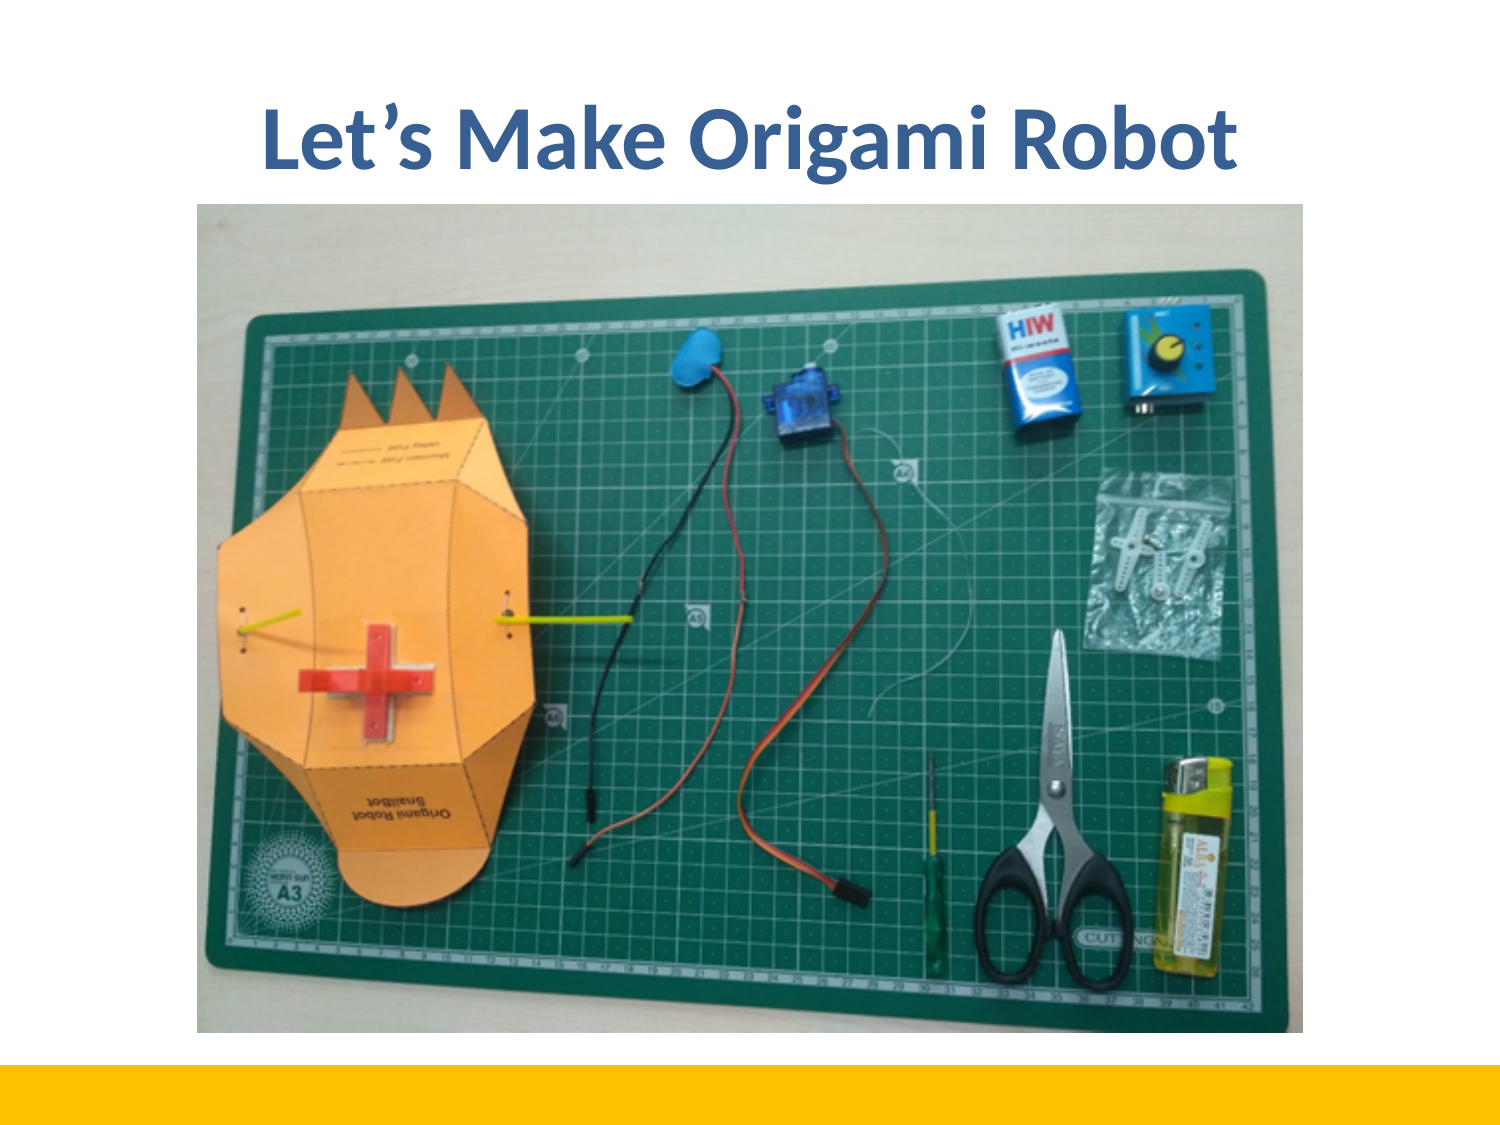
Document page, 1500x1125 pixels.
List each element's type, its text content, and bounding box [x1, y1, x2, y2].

title Let’s Make Origami Robot [179, 76, 1321, 191]
picture [197, 204, 1303, 1033]
text_box [0, 1065, 1500, 1125]
